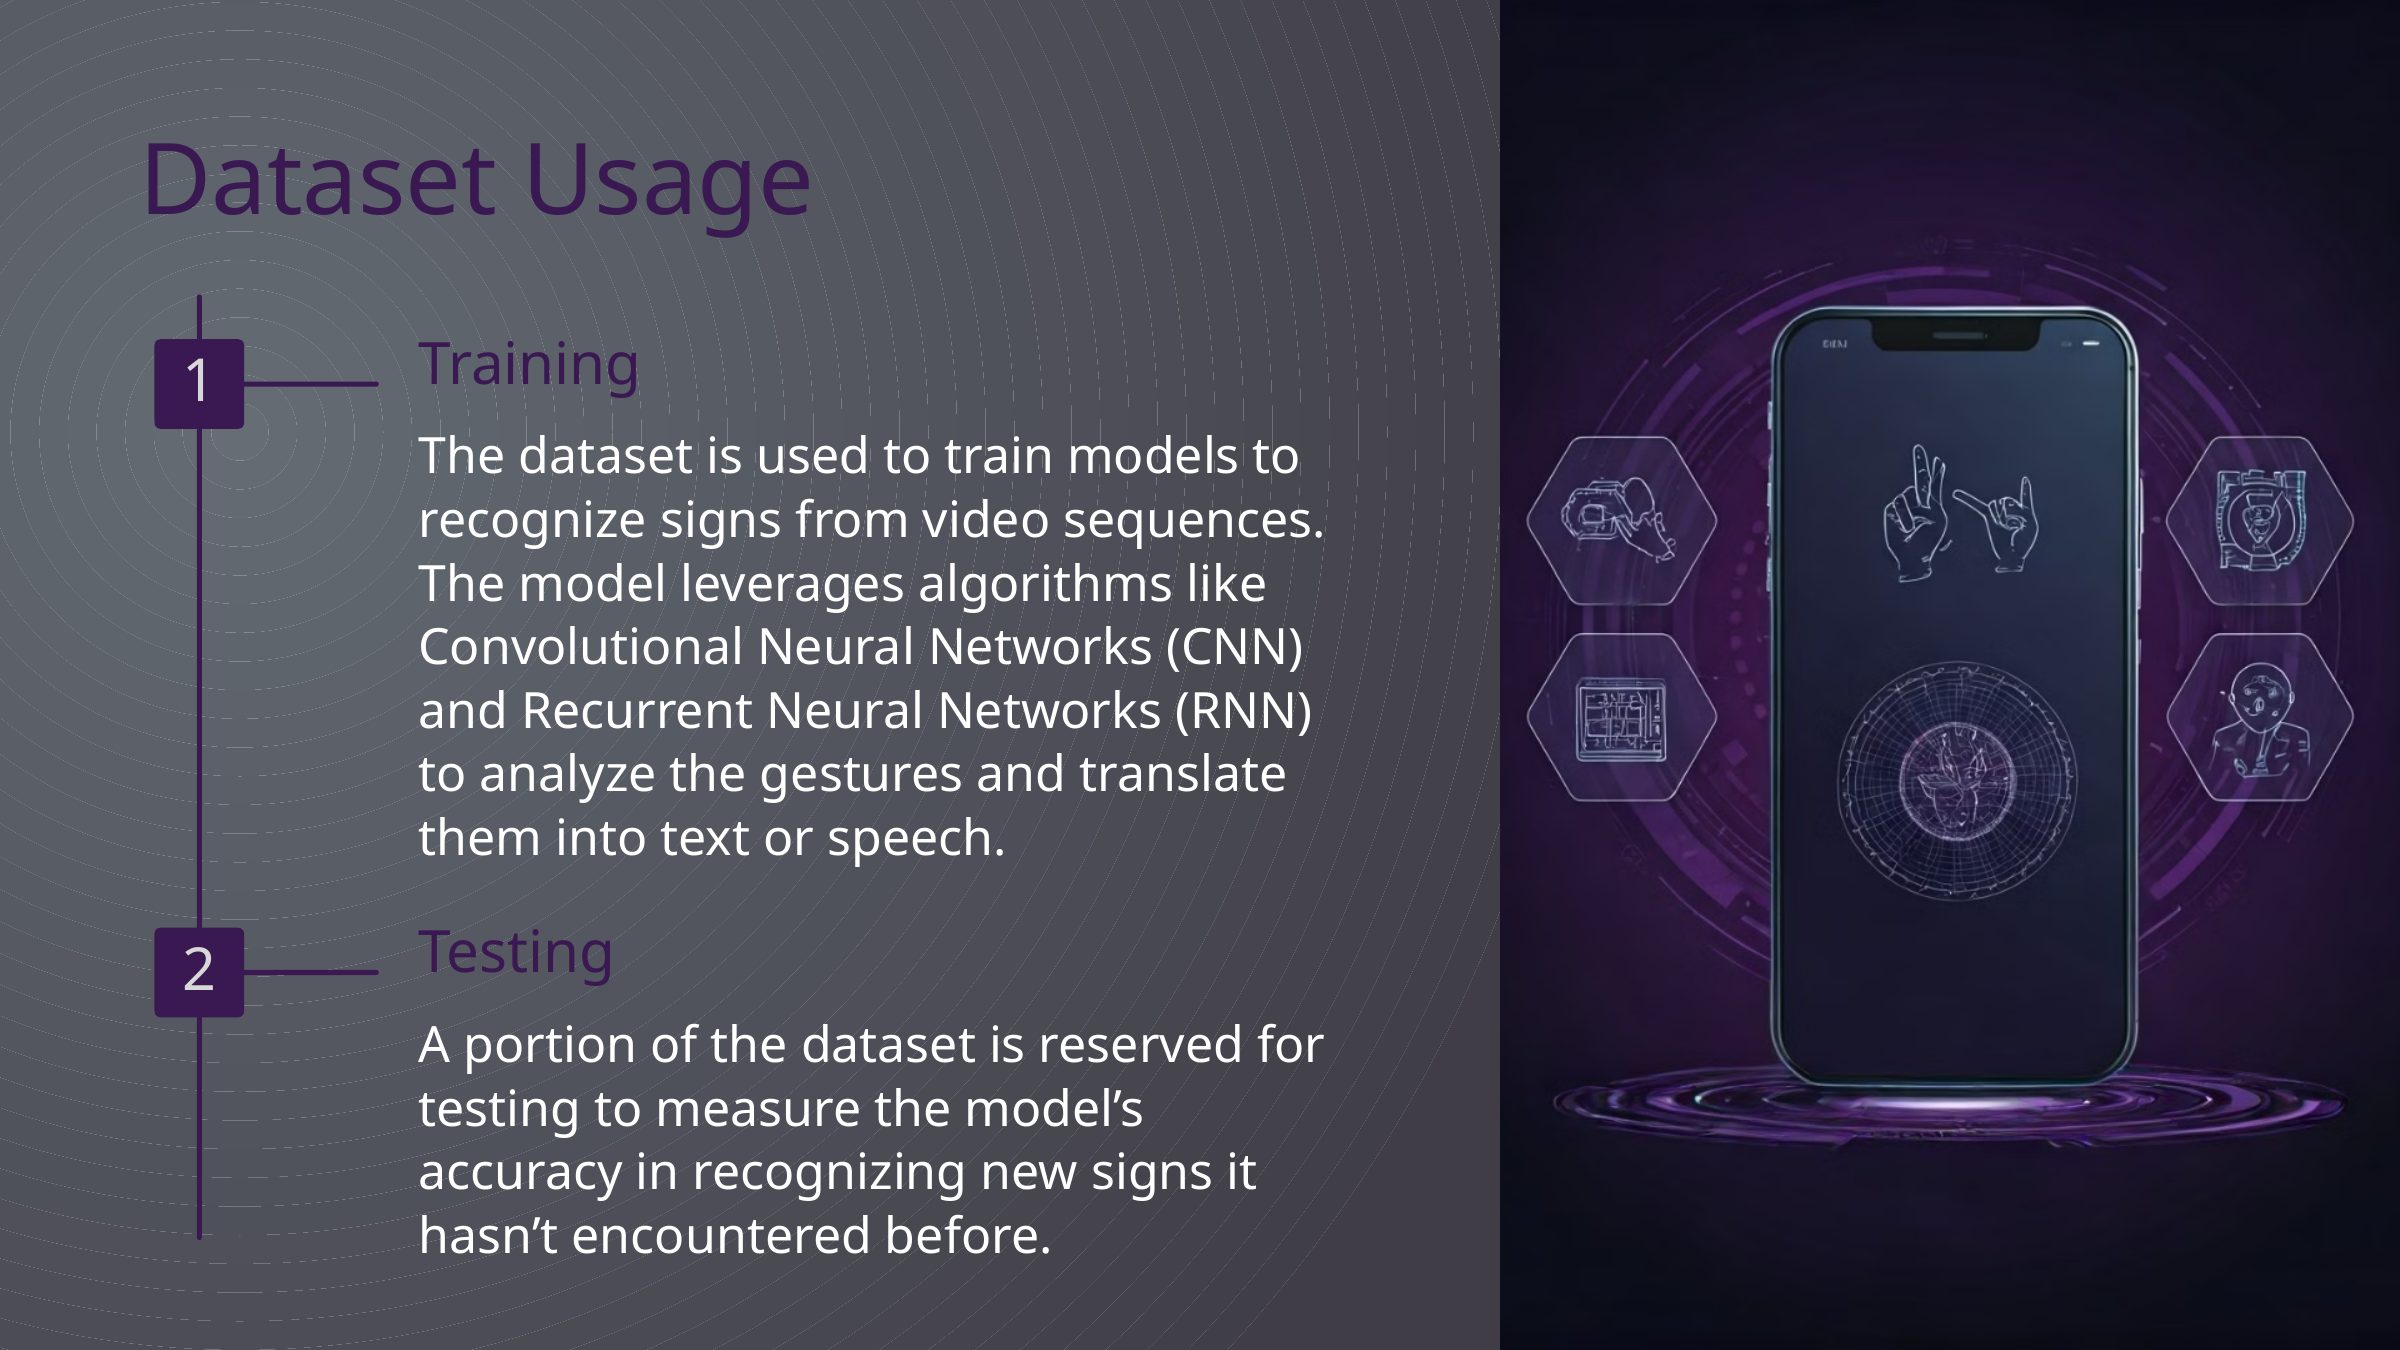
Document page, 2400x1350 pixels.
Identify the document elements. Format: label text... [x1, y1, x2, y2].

text_box The dataset is used to train models to recognize signs from video sequences. The model leverages algorithms like Convolutional Neural Networks (CNN) and Recurrent Neural Networks (RNN) to analyze the gestures and translate them into text or speech. [418, 420, 1361, 804]
text_box [196, 429, 202, 927]
text_box [245, 969, 379, 976]
text_box [154, 927, 245, 1018]
text_box [196, 1018, 202, 1241]
text_box [154, 339, 245, 429]
text_box 2 [182, 942, 217, 1003]
text_box A portion of the dataset is reserved for testing to measure the model’s accuracy in recognizing new signs it hasn’t encountered before. [418, 1008, 1361, 1201]
text_box 1 [189, 354, 210, 414]
text_box Testing [418, 922, 917, 985]
text_box [196, 294, 202, 339]
picture [1499, 0, 2400, 1350]
text_box [245, 381, 379, 387]
text_box Training [418, 334, 917, 397]
text_box Dataset Usage [139, 109, 1137, 235]
